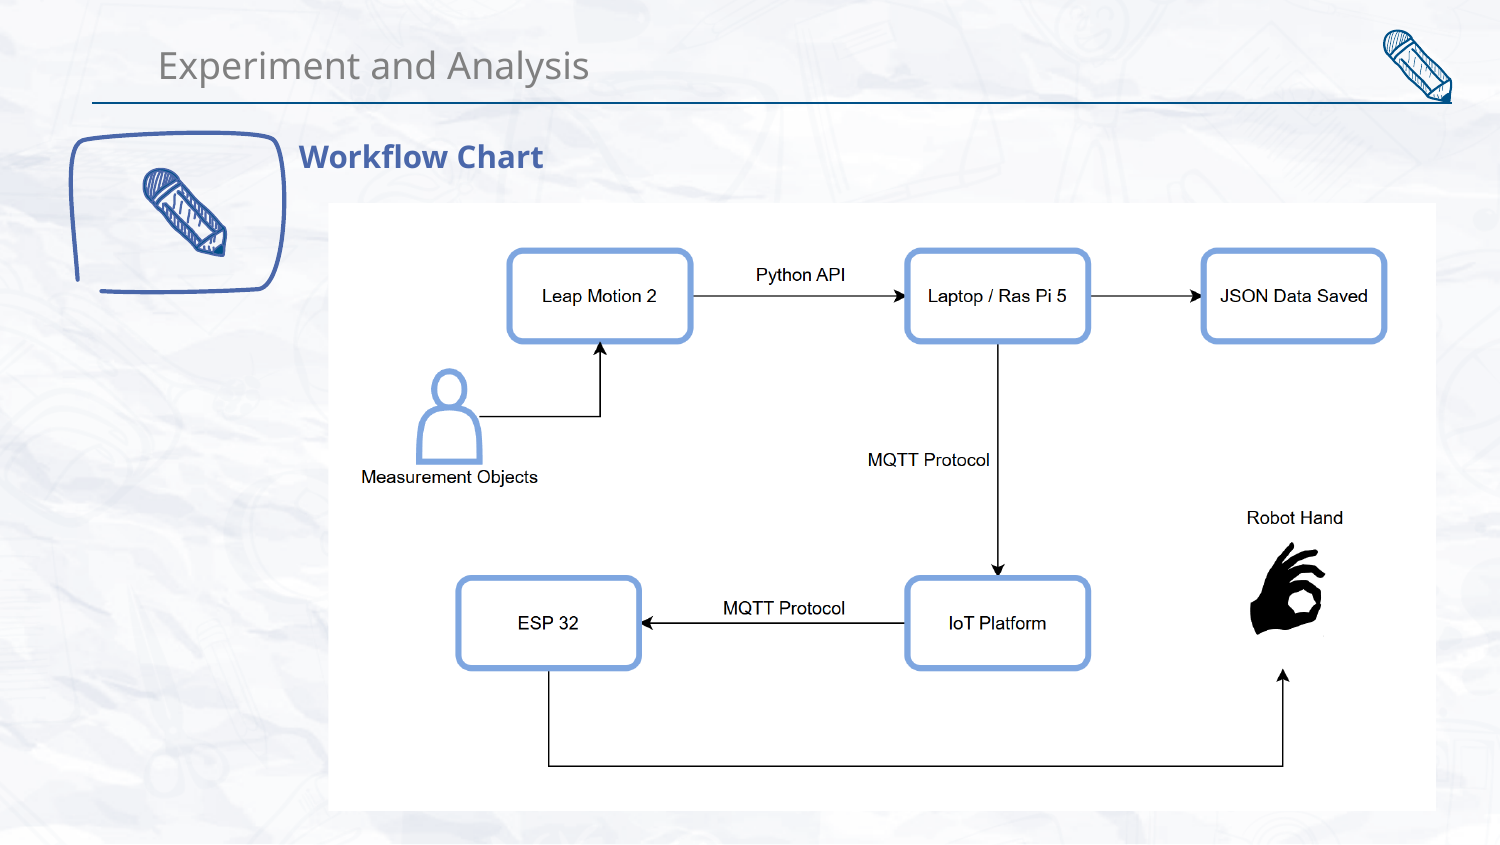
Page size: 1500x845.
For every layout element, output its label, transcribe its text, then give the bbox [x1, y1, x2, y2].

text_box Experiment and Analysis [142, 34, 606, 95]
picture [327, 203, 1437, 812]
text_box Workflow Chart [284, 130, 573, 183]
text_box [70, 132, 285, 293]
